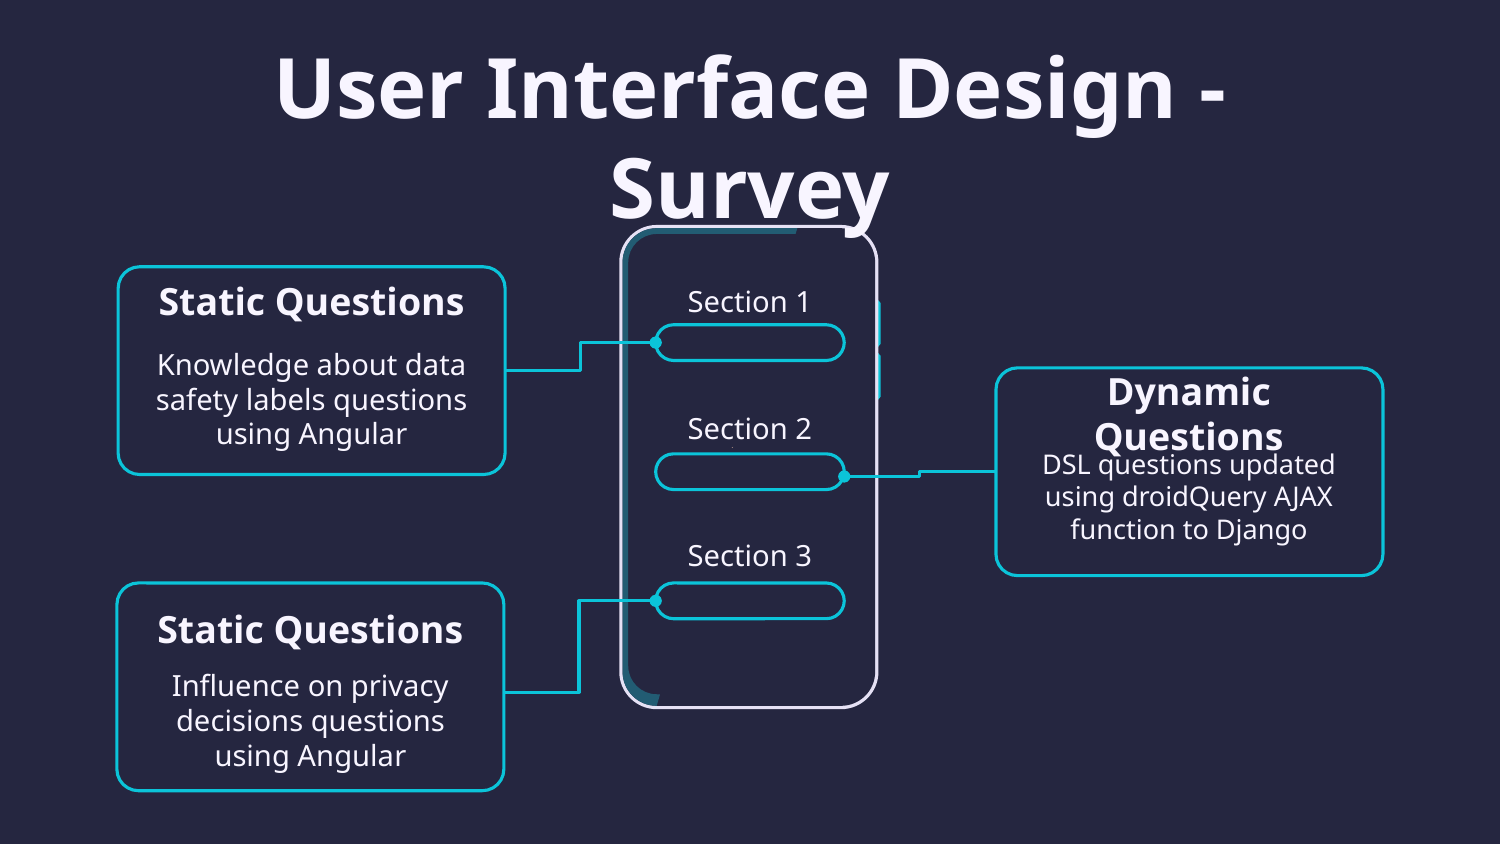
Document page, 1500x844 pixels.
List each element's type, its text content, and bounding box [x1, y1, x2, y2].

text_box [503, 600, 656, 693]
text_box [118, 269, 506, 475]
text_box Influence on privacy decisions questions using Angular [138, 672, 483, 768]
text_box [843, 471, 997, 477]
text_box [618, 224, 881, 710]
text_box [116, 582, 504, 791]
subtitle Dynamic Questions [995, 376, 1383, 451]
text_box [995, 451, 1383, 576]
text_box DSL questions updated using droidQuery AJAX function to Django [1026, 451, 1352, 544]
text_box [1000, 367, 1379, 376]
subtitle Static Questions [122, 591, 499, 666]
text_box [504, 342, 656, 371]
title User Interface Design - Survey [116, 88, 1383, 183]
subtitle Static Questions [130, 263, 493, 338]
text_box Knowledge about data safety labels questions using Angular [139, 342, 484, 454]
